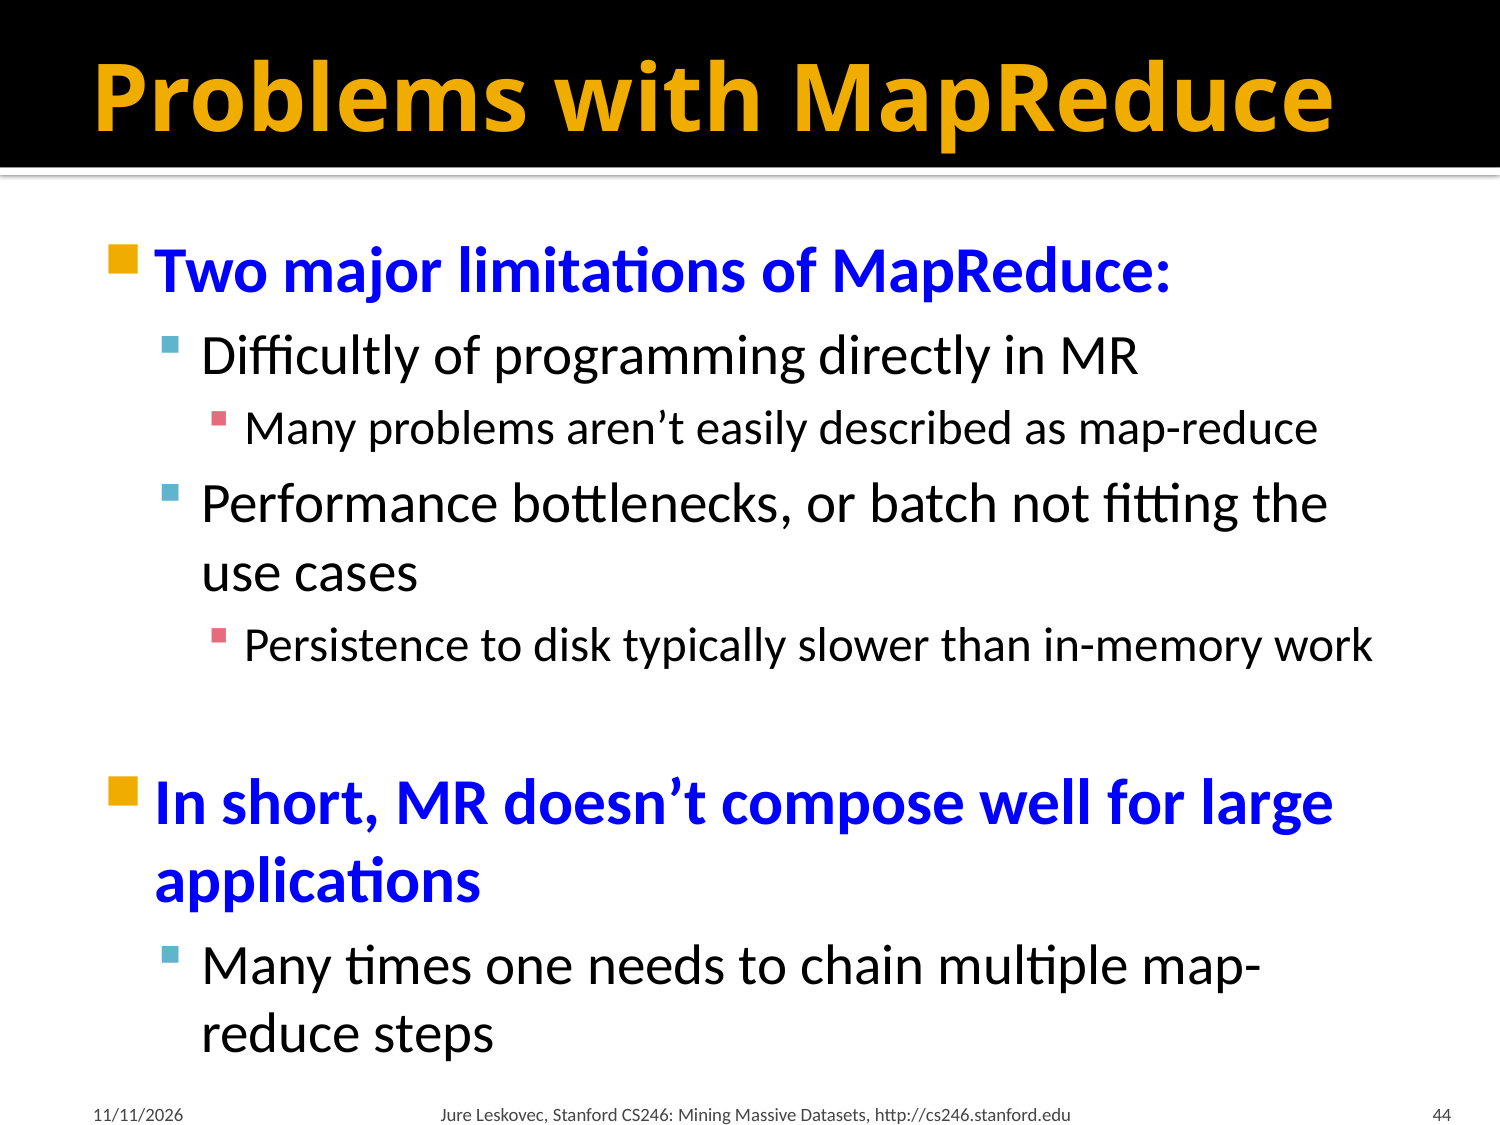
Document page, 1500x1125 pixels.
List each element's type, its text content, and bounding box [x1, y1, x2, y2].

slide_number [75, 1080, 425, 1125]
title Problems with MapReduce [75, 12, 1425, 175]
list Two major limitations of MapReduce: Difficultly of programming directly in MR Many problems aren’t easily described as map-reduce Performance bottlenecks, or batch not fitting the use cases Persistence to disk typically slower than in-memory work In short, MR doesn’t compose well for large applications Many times one needs to chain multiple map-reduce steps [75, 212, 1425, 1075]
footer Jure Leskovec, Stanford CS246: Mining Massive Datasets, http://cs246.stanford.edu [433, 1080, 1337, 1125]
slide_number 44 [1345, 1080, 1467, 1125]
